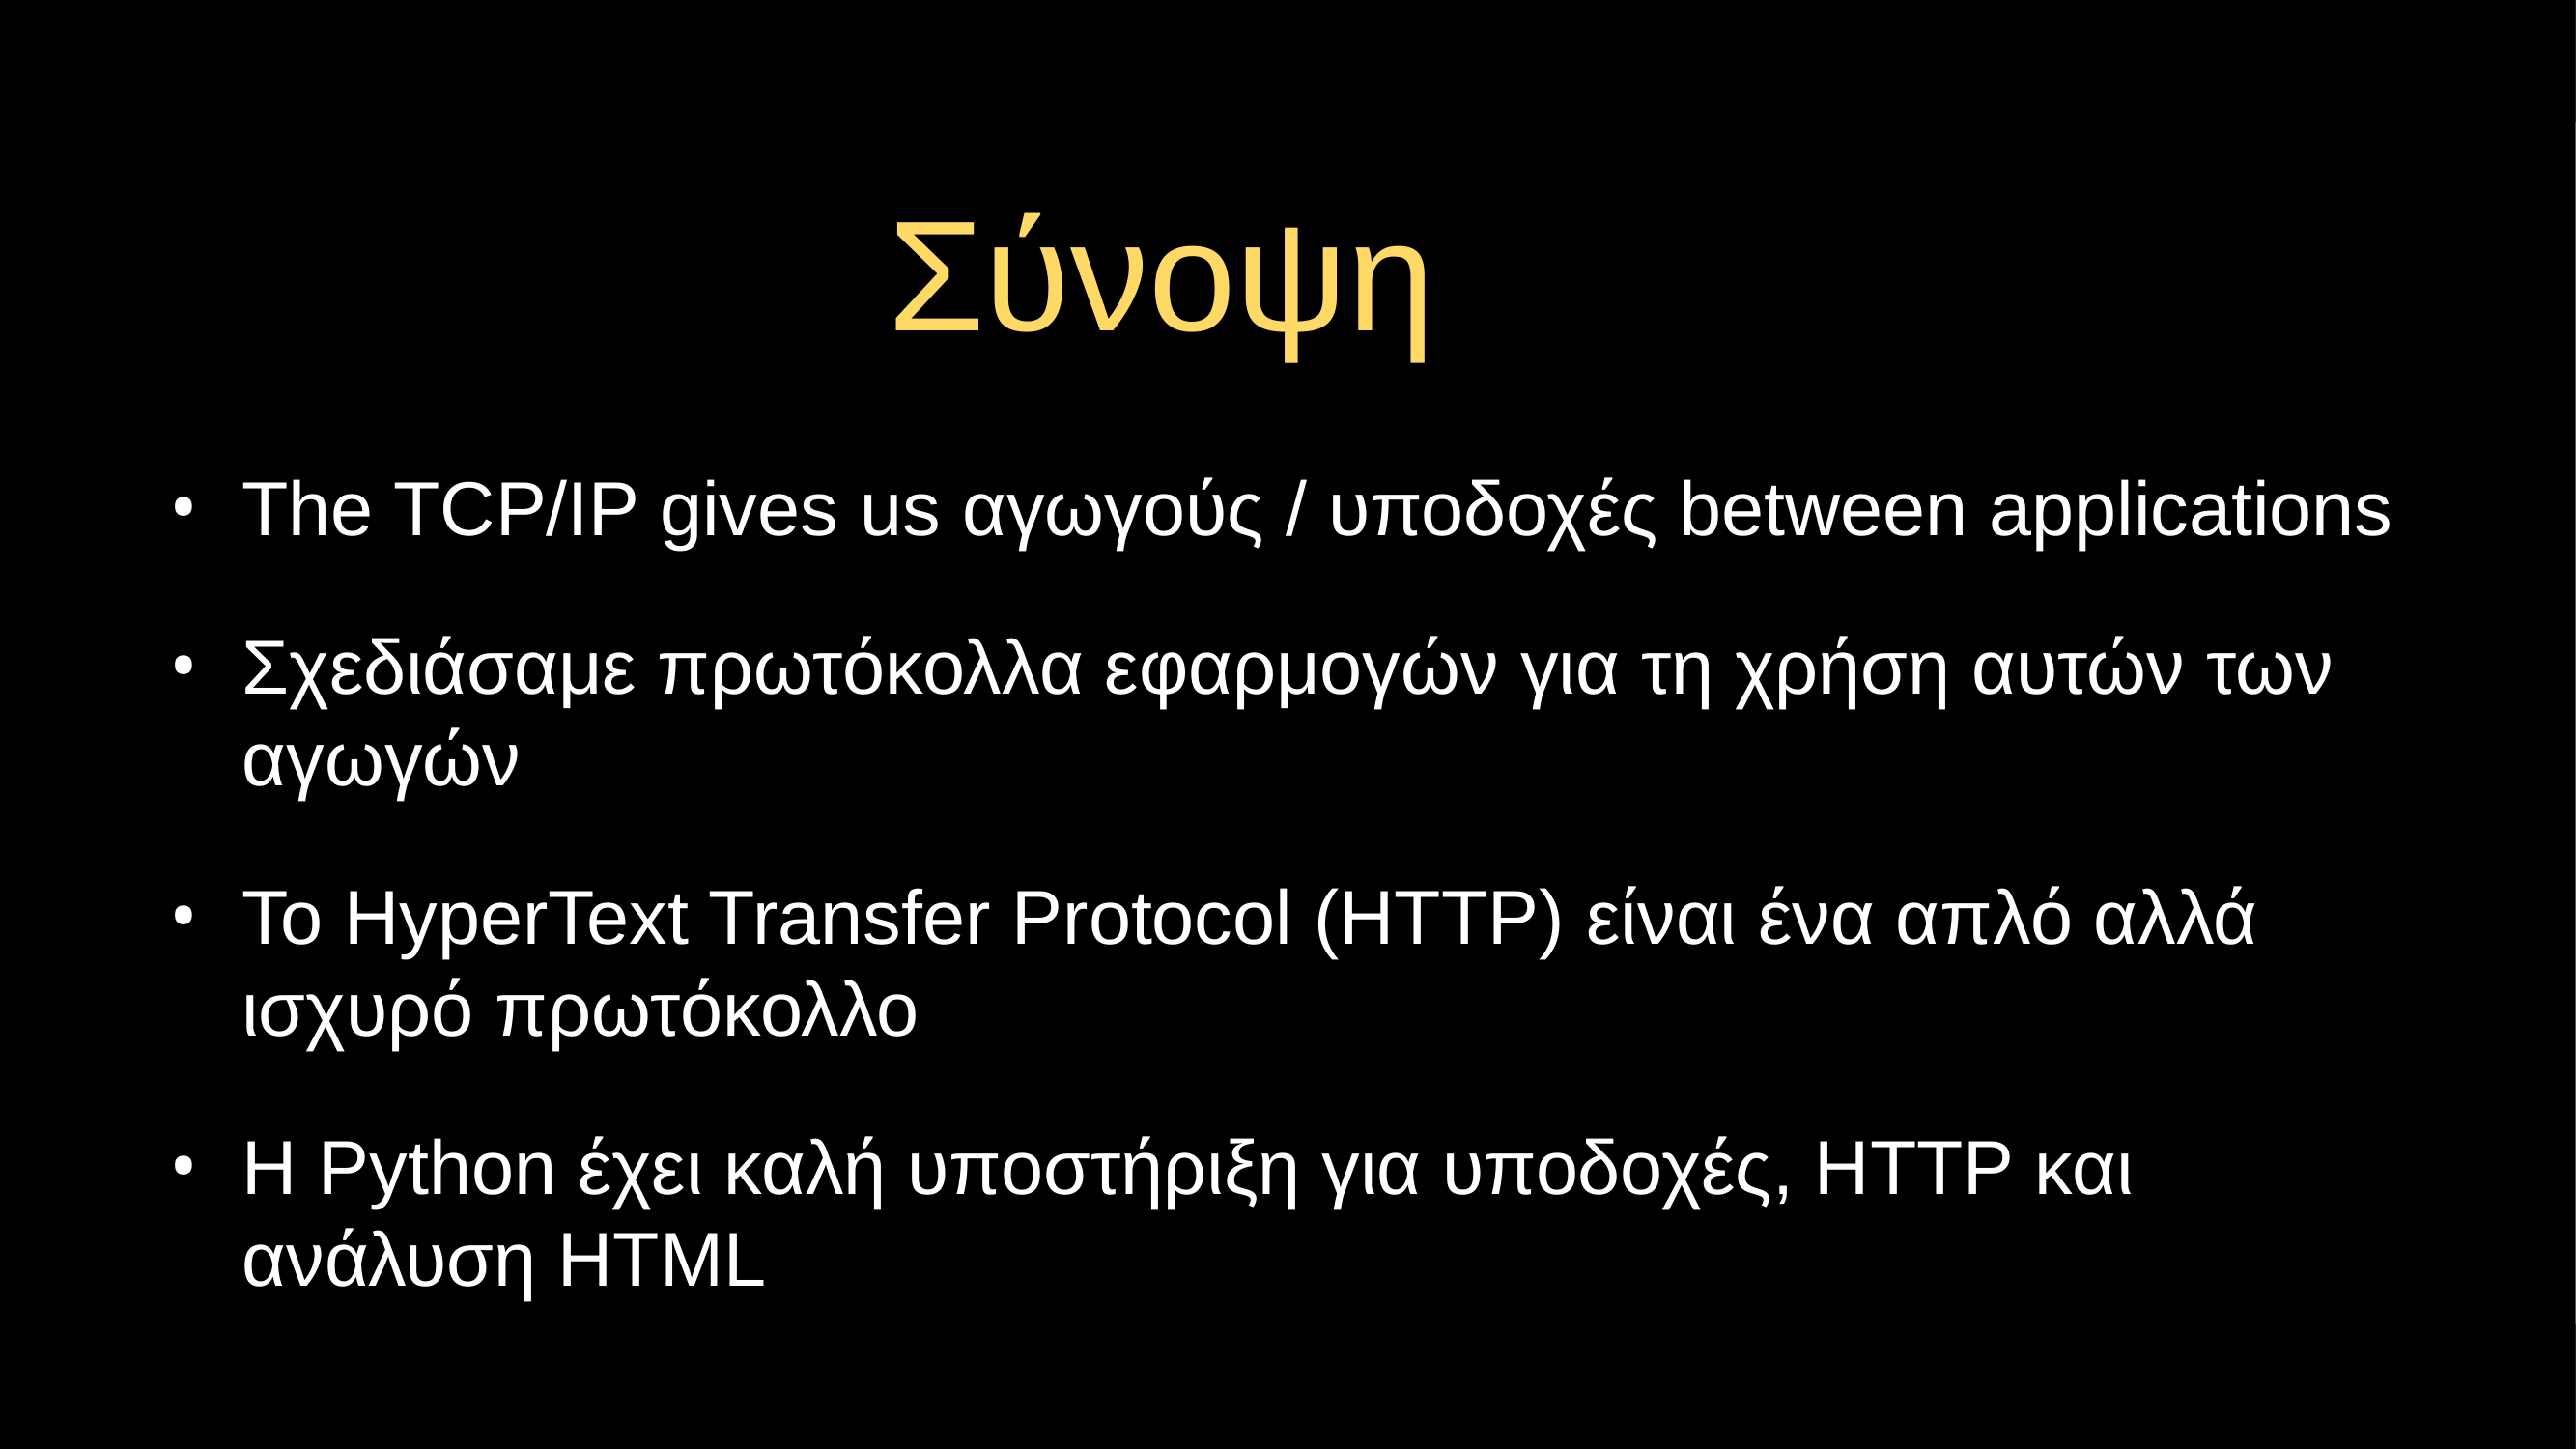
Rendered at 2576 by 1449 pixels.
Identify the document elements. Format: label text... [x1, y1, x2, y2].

list The TCP/IP gives us αγωγούς / υποδοχές between applications Σχεδιάσαμε πρωτόκολλα εφαρμογών για τη χρήση αυτών των αγωγών Το HyperText Transfer Protocol (HTTP) είναι ένα απλό αλλά ισχυρό πρωτόκολλο Η Python έχει καλή υποστήριξη για υποδοχές, HTTP και ανάλυση HTML [161, 451, 2415, 1317]
title Σύνοψη [183, 133, 2140, 403]
